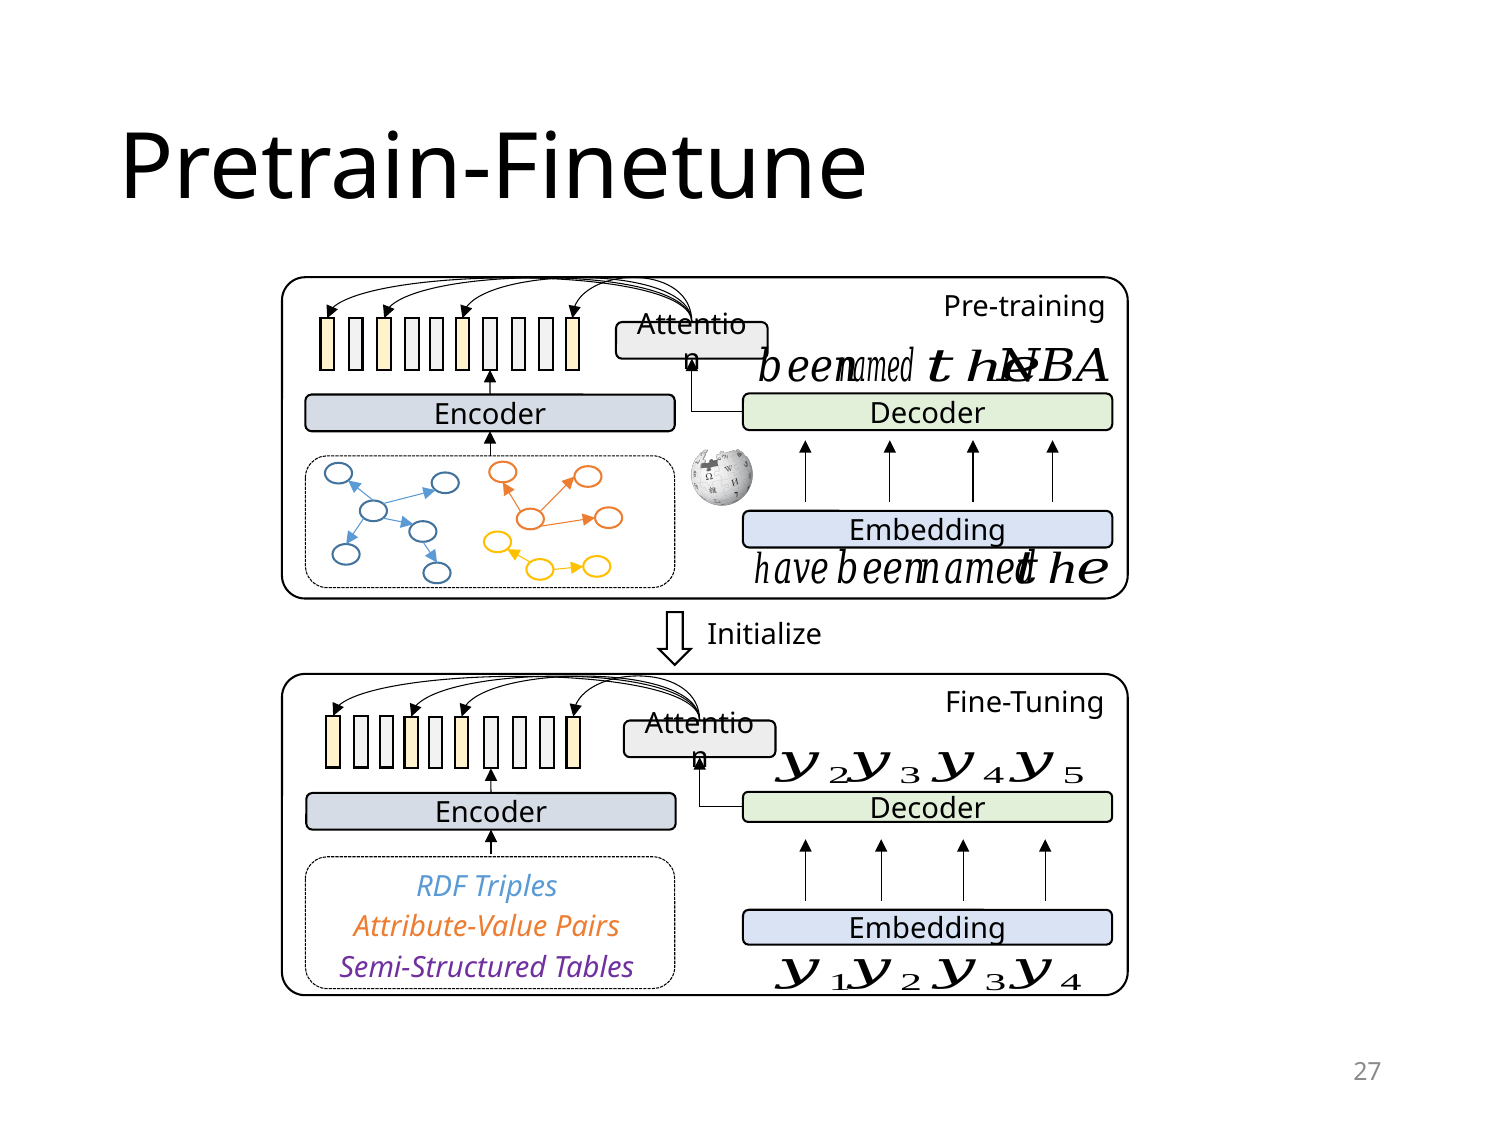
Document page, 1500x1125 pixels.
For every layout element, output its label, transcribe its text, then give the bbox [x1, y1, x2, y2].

title Pretrain-Finetune [103, 59, 1397, 278]
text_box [281, 277, 1128, 996]
slide_number 27 [1059, 1042, 1397, 1103]
